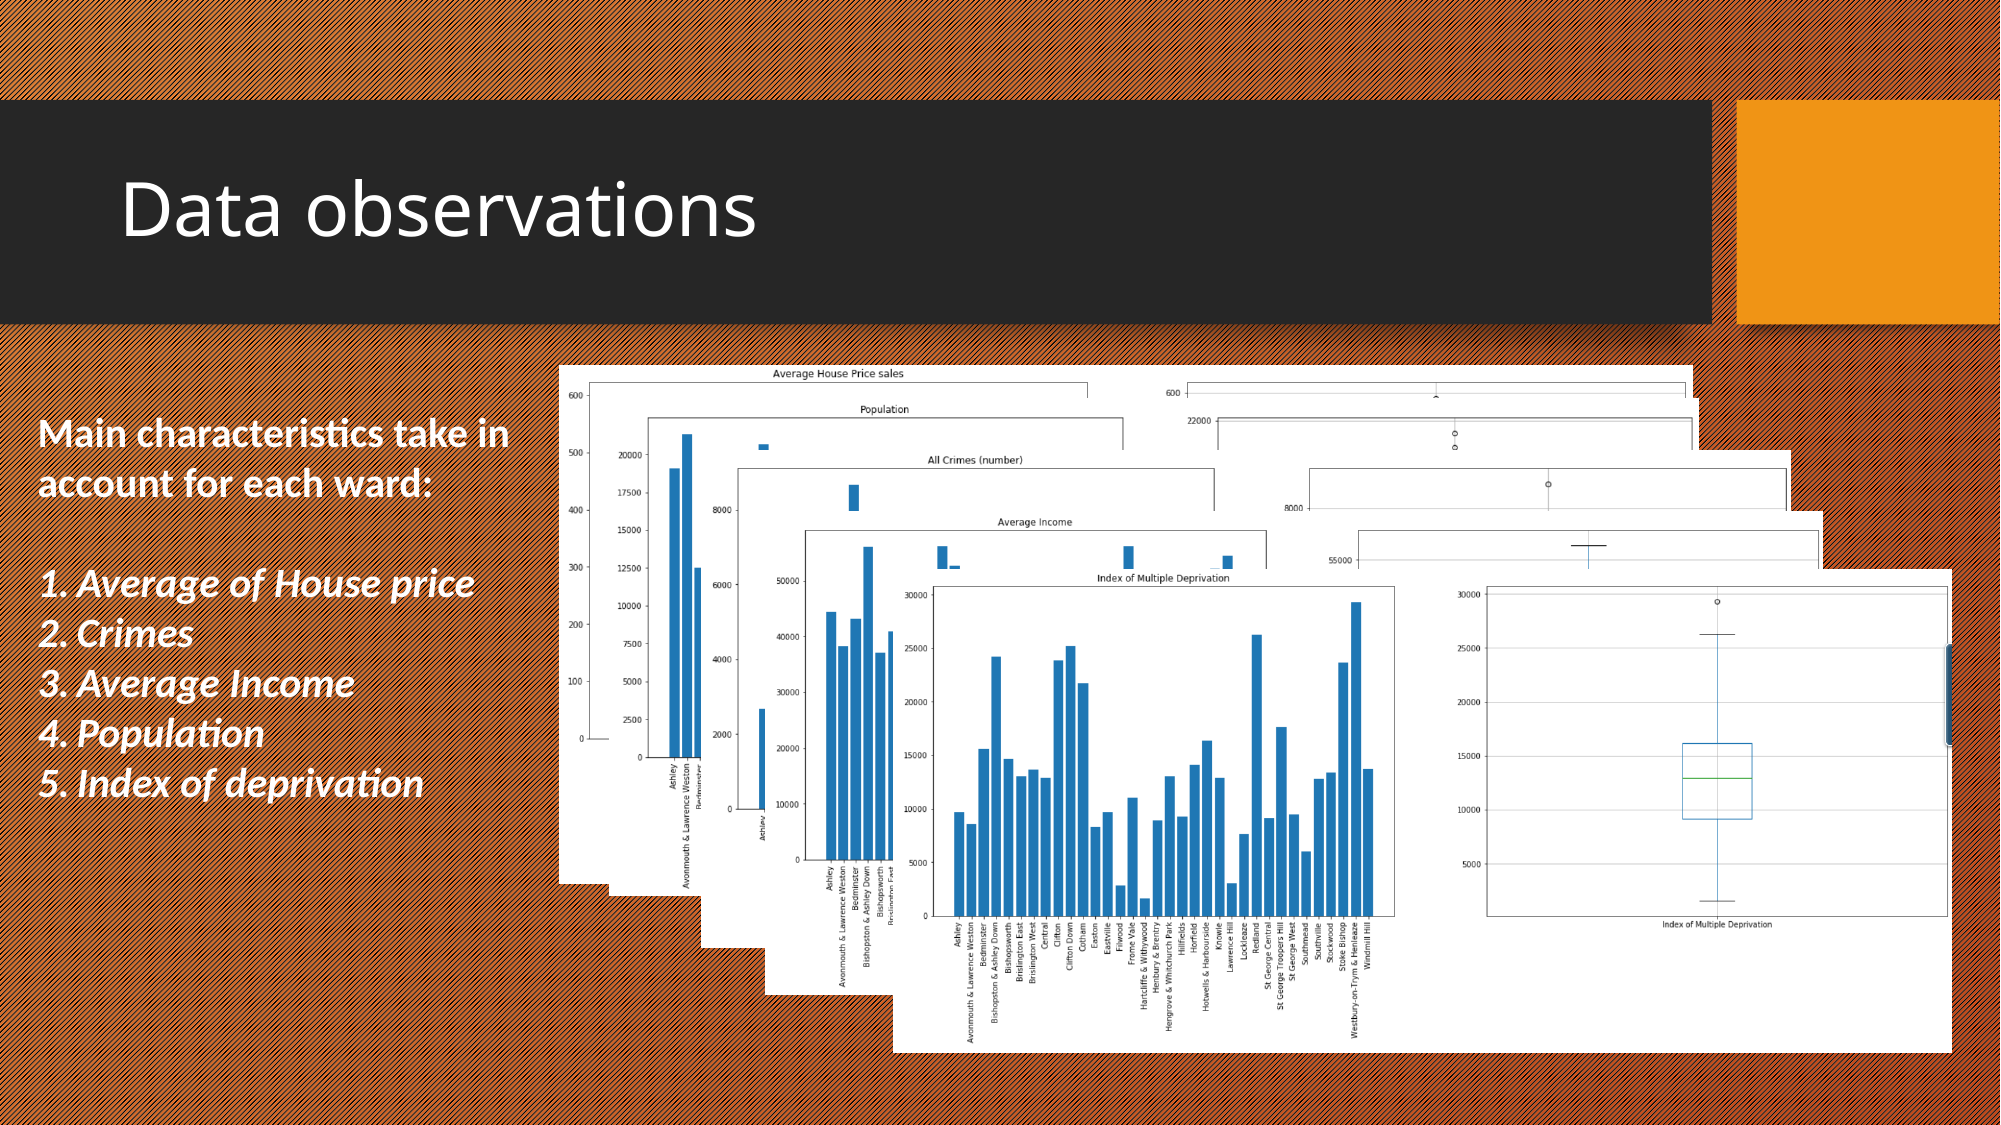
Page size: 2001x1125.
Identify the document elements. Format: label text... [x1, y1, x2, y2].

picture [0, 0, 2000, 1125]
text_box Main characteristics take in account for each ward: Average of House price Crimes Average Income Population Index of deprivation [29, 398, 537, 814]
title Data observations [111, 123, 1690, 302]
